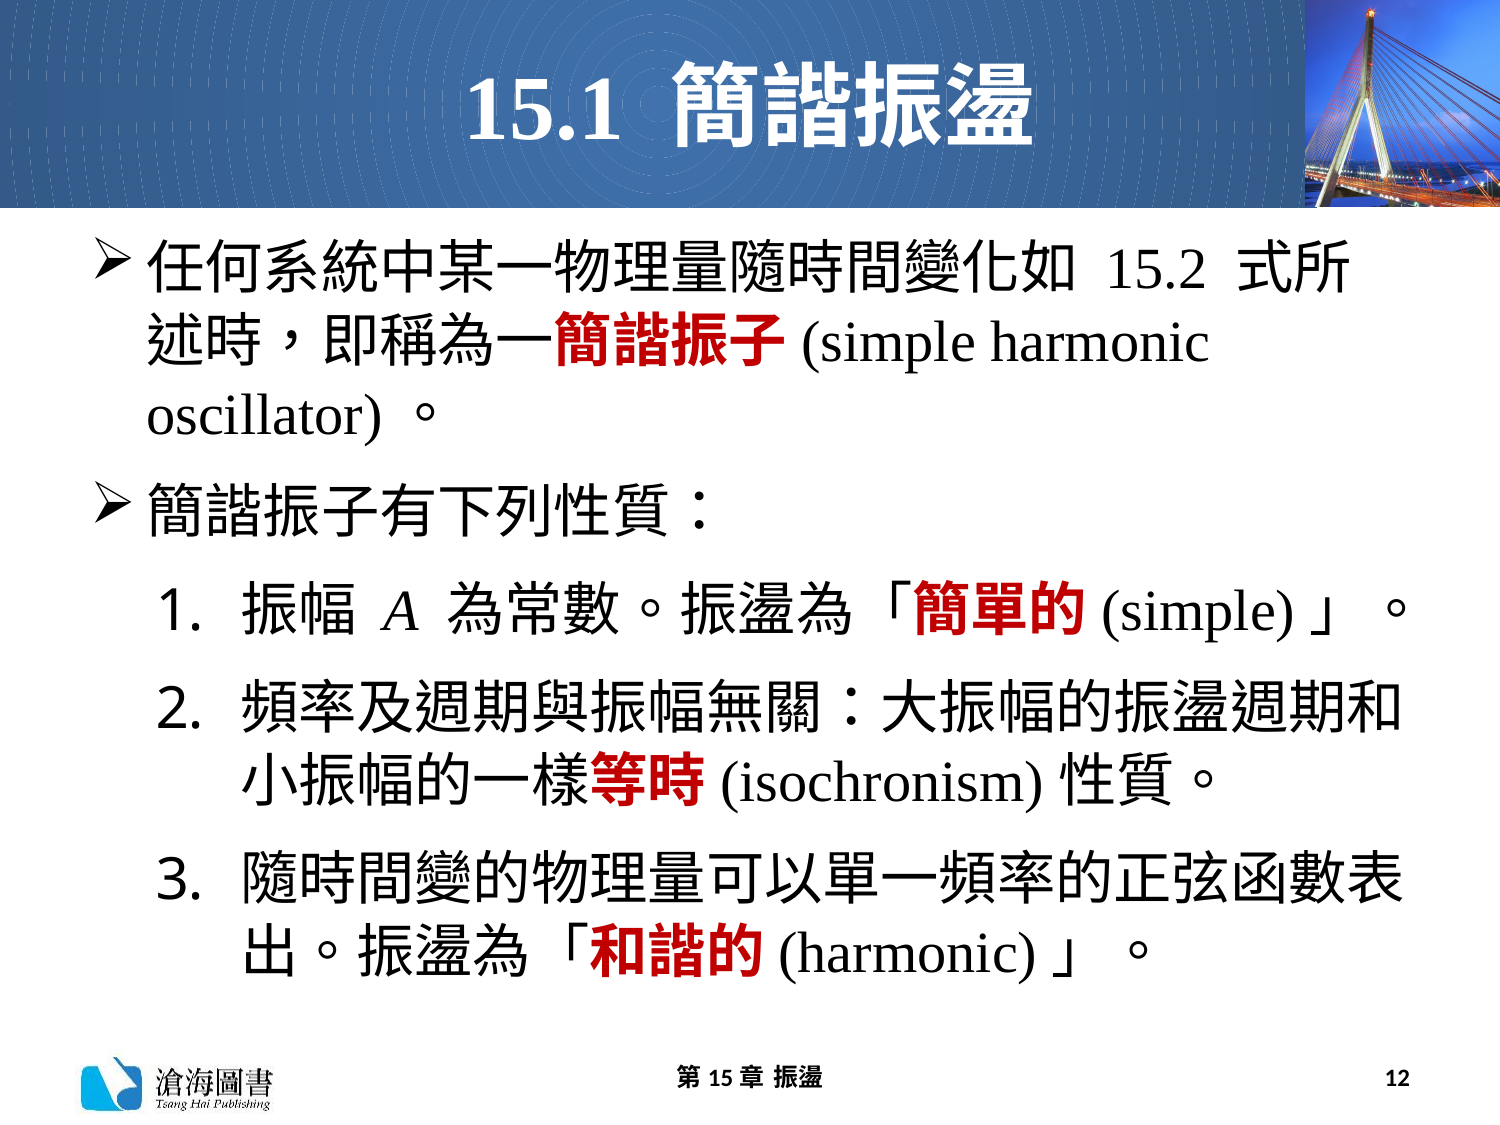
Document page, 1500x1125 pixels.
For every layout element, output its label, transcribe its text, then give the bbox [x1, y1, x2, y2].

title 15.1 簡諧振盪 [75, 21, 1425, 185]
picture [1305, 0, 1500, 207]
list 任何系統中某一物理量隨時間變化如 15.2 式所述時，即稱為一簡諧振子(simple harmonic oscillator)。 簡諧振子有下列性質： 振幅 A 為常數。振盪為「簡單的(simple)」。 頻率及週期與振幅無關：大振幅的振盪週期和小振幅的一樣等時(isochronism)性質。 隨時間變的物理量可以單一頻率的正弦函數表出。振盪為「和諧的(harmonic)」。 [75, 219, 1425, 1043]
picture [75, 1049, 274, 1118]
slide_number 12 [1074, 1046, 1425, 1107]
footer 第15章 振盪 [512, 1046, 988, 1107]
